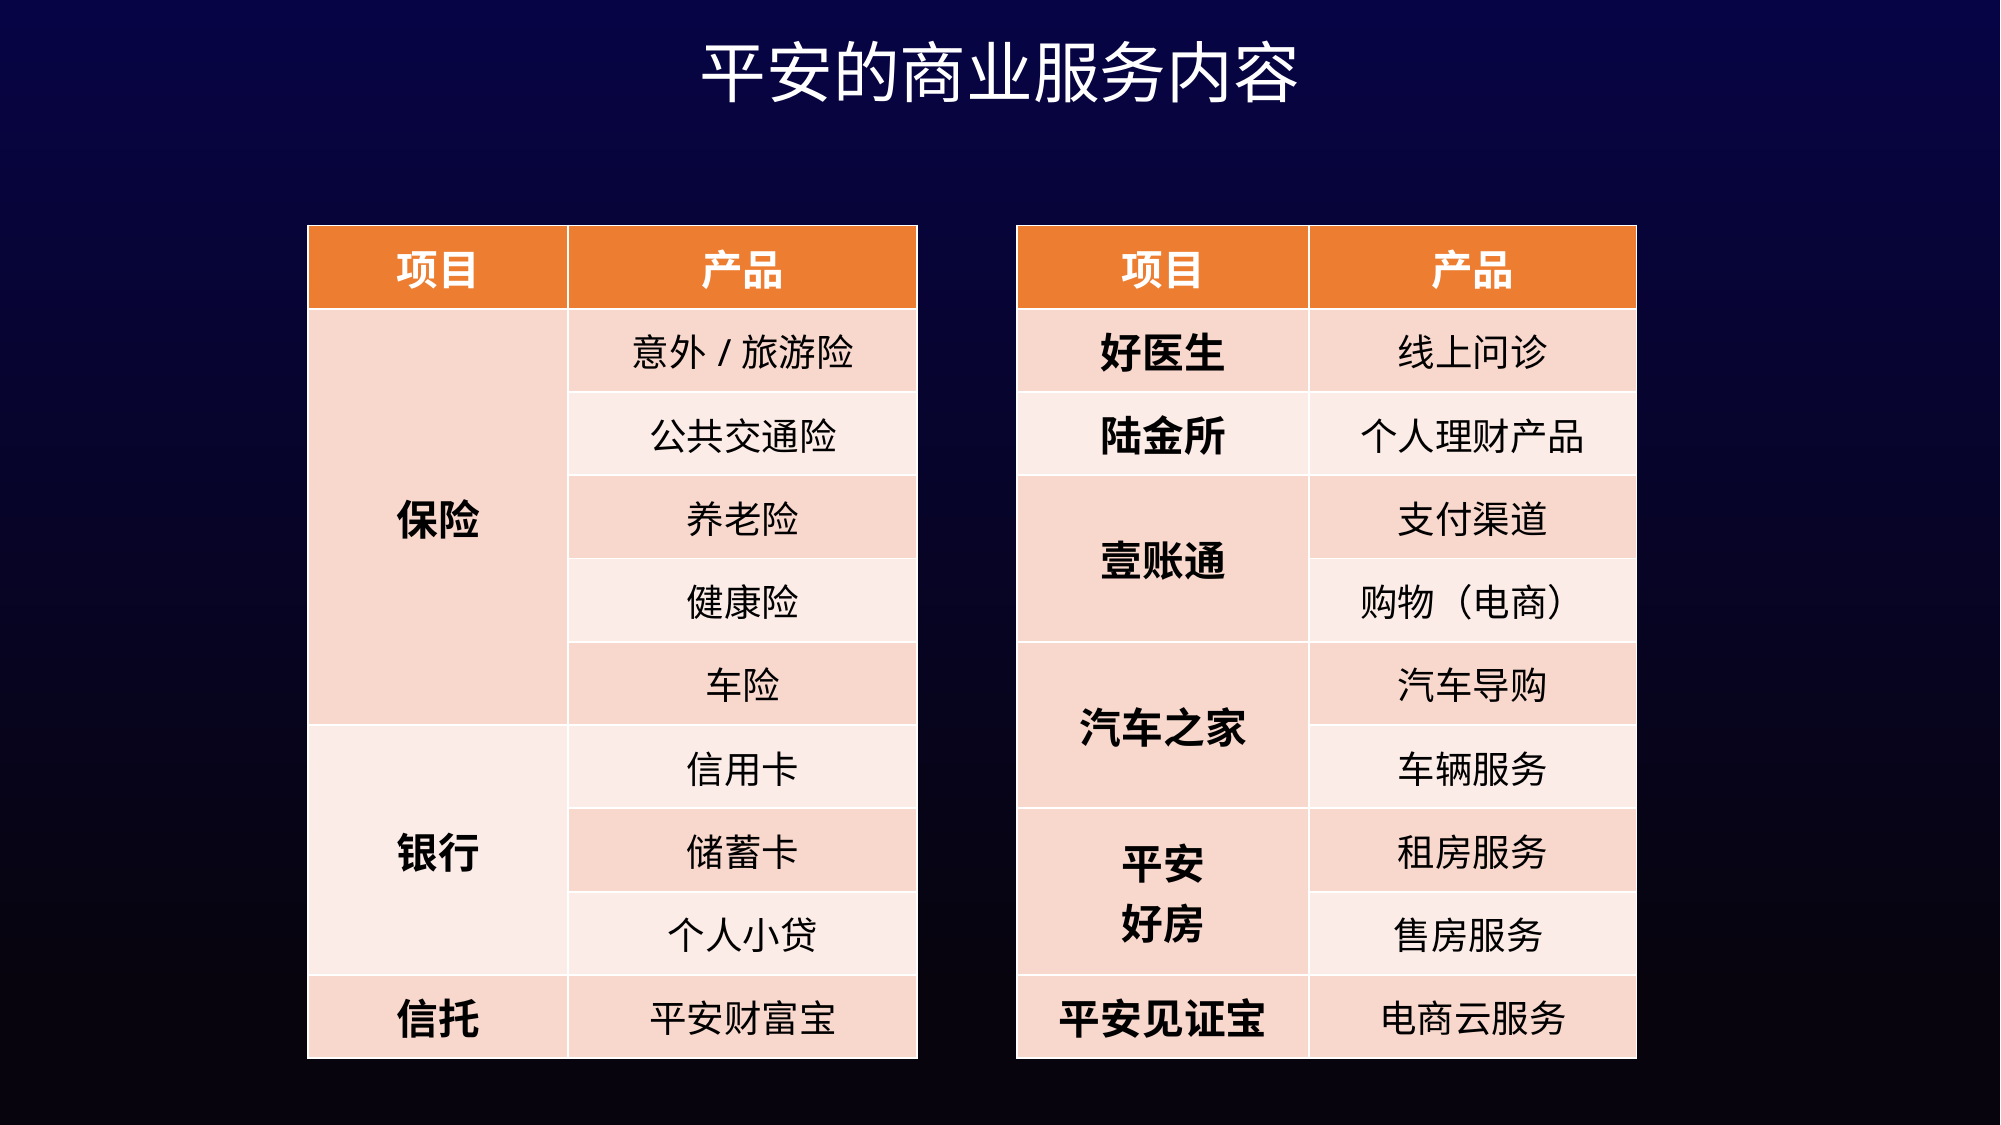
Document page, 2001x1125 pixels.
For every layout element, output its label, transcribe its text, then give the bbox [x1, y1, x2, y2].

table_header 产品 [569, 226, 916, 308]
table_header 项目 [1018, 226, 1308, 308]
table_cell 好医生 [1018, 310, 1308, 391]
table_cell 公共交通险 [569, 393, 916, 474]
table_cell 信用卡 [569, 726, 916, 807]
table_cell 车险 [569, 643, 916, 724]
table_cell 个人理财产品 [1310, 393, 1636, 474]
table_cell 个人小贷 [569, 893, 916, 974]
table_cell 购物（电商） [1310, 559, 1636, 641]
table_cell 电商云服务 [1310, 976, 1636, 1057]
table_cell 车辆服务 [1310, 726, 1636, 807]
table_cell 陆金所 [1018, 393, 1308, 474]
table_cell 平安财富宝 [569, 976, 916, 1057]
table_cell 壹账通 [1018, 476, 1308, 641]
list 平安的商业服务内容 [132, 23, 1868, 129]
table_cell 租房服务 [1310, 809, 1636, 891]
table_cell 售房服务 [1310, 893, 1636, 974]
table_header 产品 [1310, 226, 1636, 308]
table_cell 银行 [309, 726, 567, 974]
table_cell 平安见证宝 [1018, 976, 1308, 1057]
table_header 项目 [309, 226, 567, 308]
table_cell 平安 好房 [1018, 809, 1308, 974]
table_cell 线上问诊 [1310, 310, 1636, 391]
table_cell 保险 [309, 310, 567, 724]
table_cell 健康险 [569, 559, 916, 641]
table_cell 汽车之家 [1018, 643, 1308, 807]
table_cell 意外/旅游险 [569, 310, 916, 391]
table_cell 信托 [309, 976, 567, 1057]
table_cell 养老险 [569, 476, 916, 558]
table_cell 汽车导购 [1310, 643, 1636, 724]
table_cell 支付渠道 [1310, 476, 1636, 558]
table_cell 储蓄卡 [569, 809, 916, 891]
